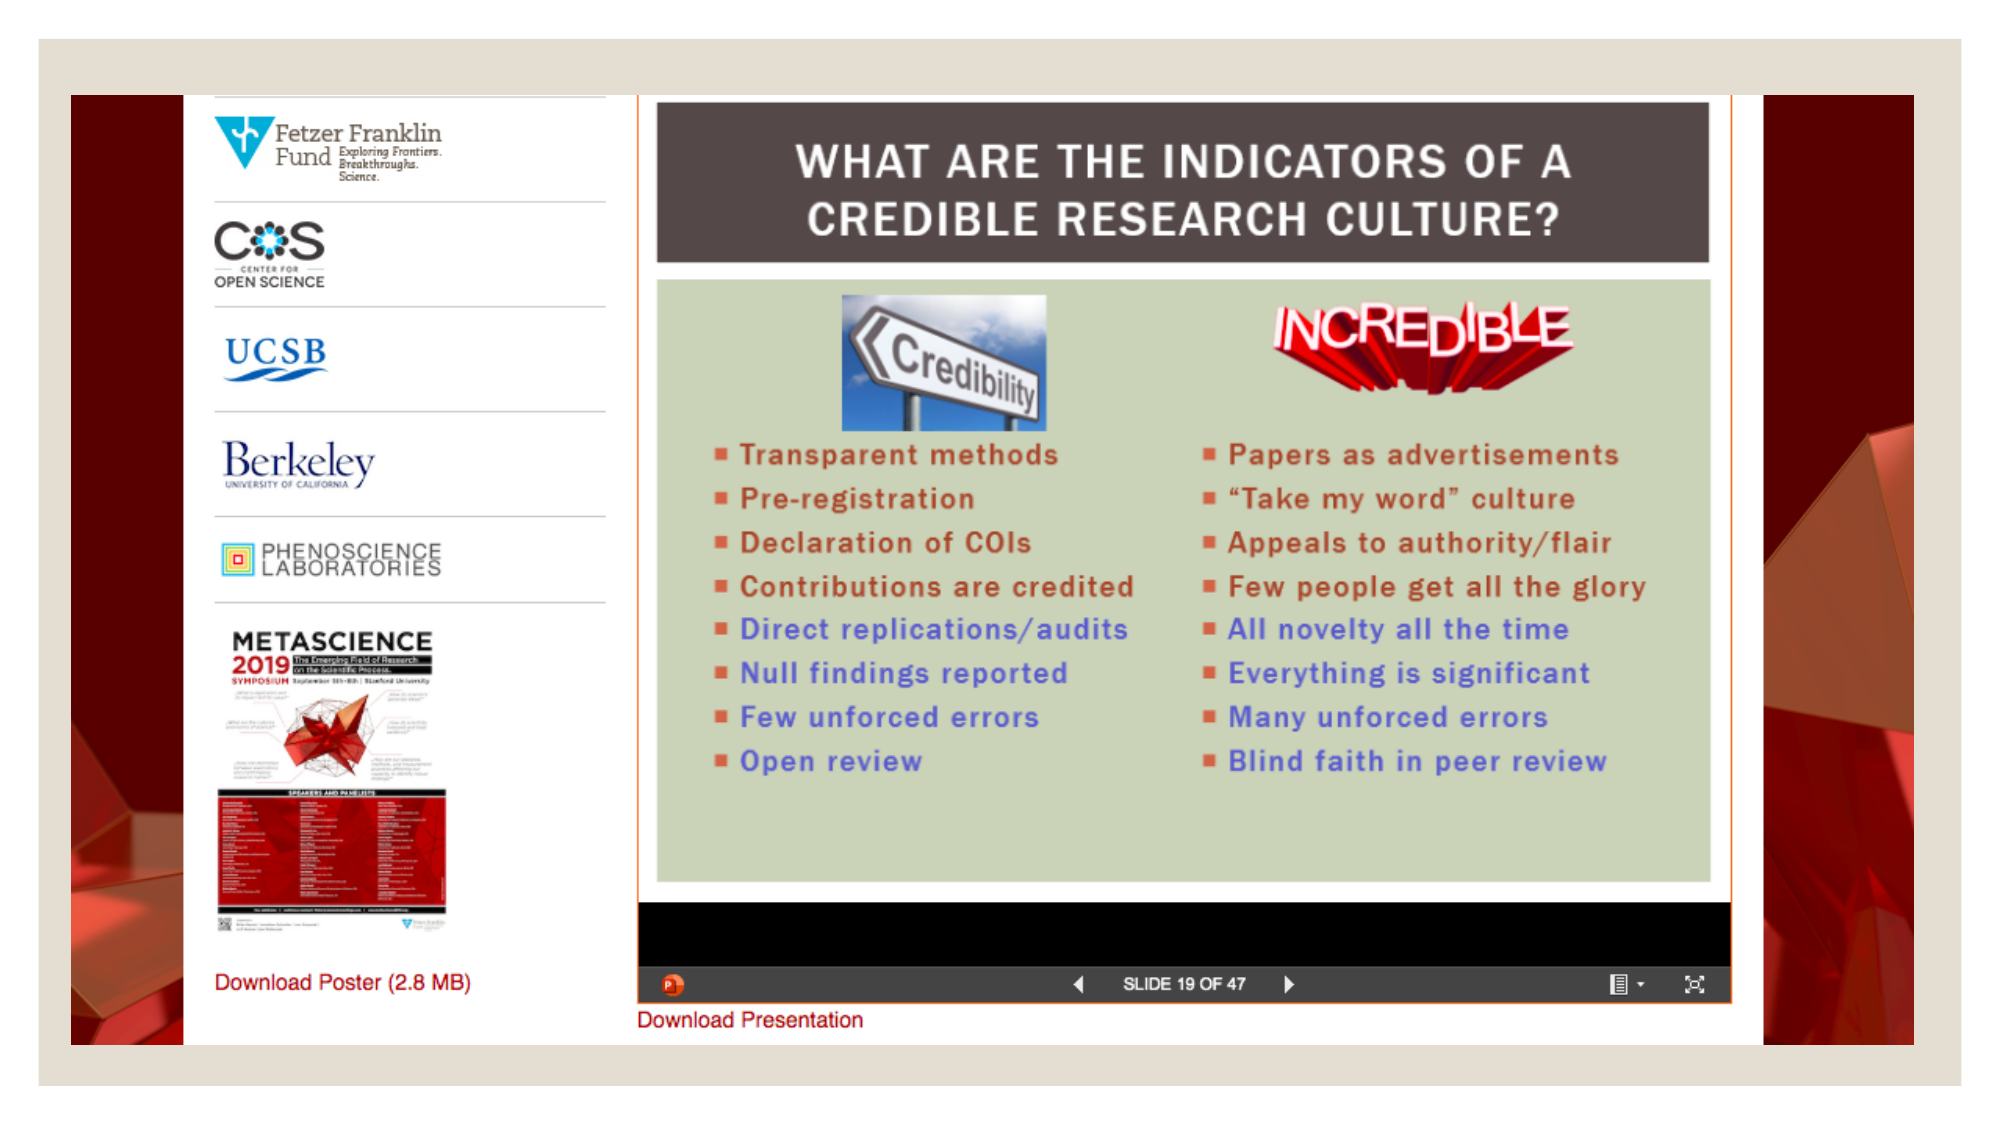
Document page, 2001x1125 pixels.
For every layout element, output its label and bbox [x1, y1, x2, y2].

list [71, 95, 1914, 1045]
